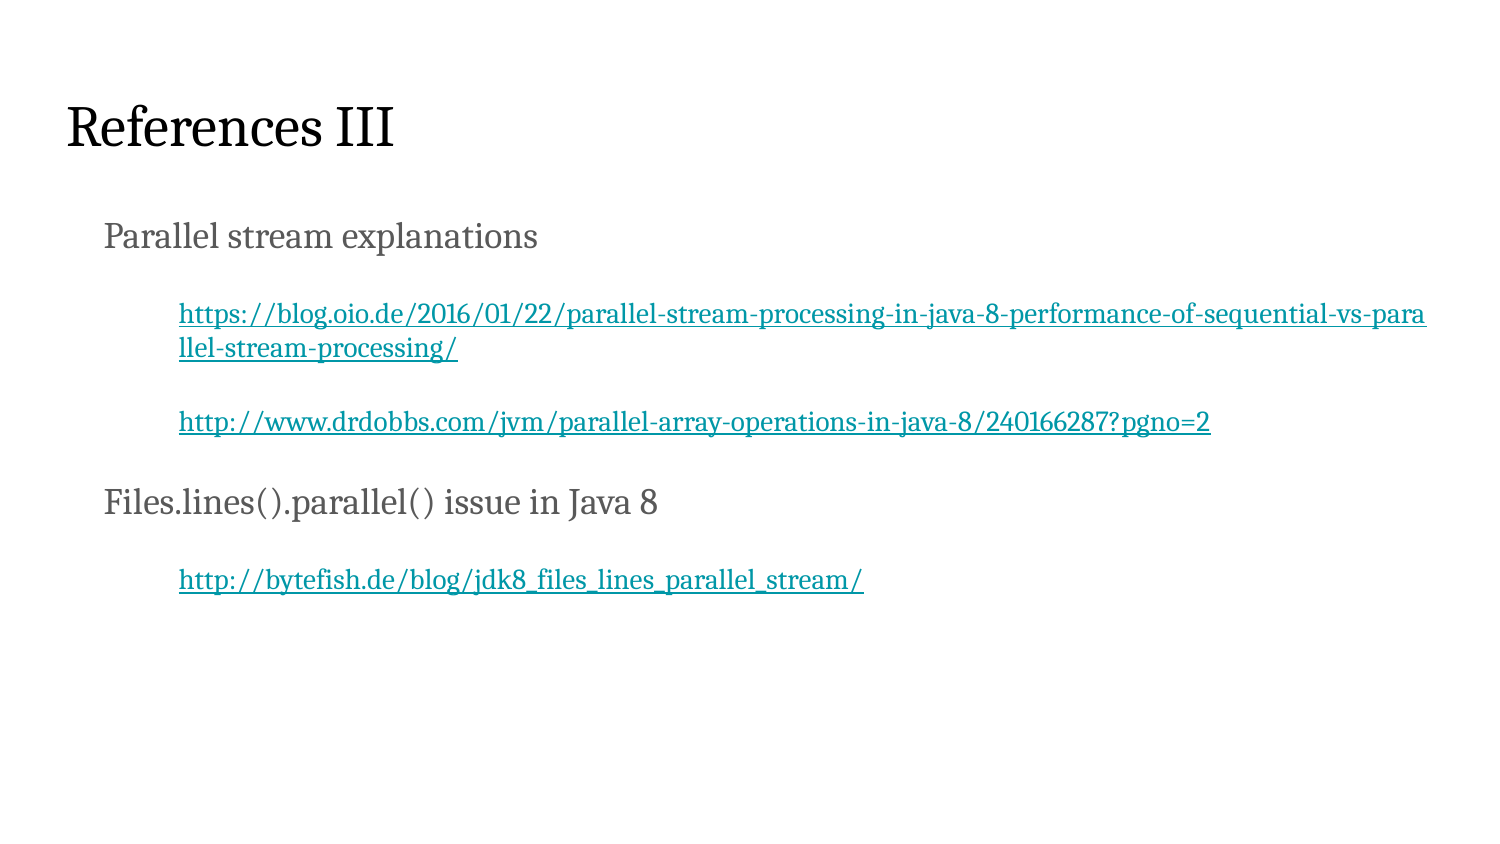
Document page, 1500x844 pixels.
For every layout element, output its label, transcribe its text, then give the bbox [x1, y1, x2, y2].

list Parallel stream explanations https://blog.oio.de/2016/01/22/parallel-stream-processing-in-java-8-performance-of-sequential-vs-parallel-stream-processing/ http://www.drdobbs.com/jvm/parallel-array-operations-in-java-8/240166287?pgno=2 Files.lines().parallel() issue in Java 8 http://bytefish.de/blog/jdk8_files_lines_parallel_stream/ [51, 189, 1449, 750]
title References III [51, 72, 1449, 167]
